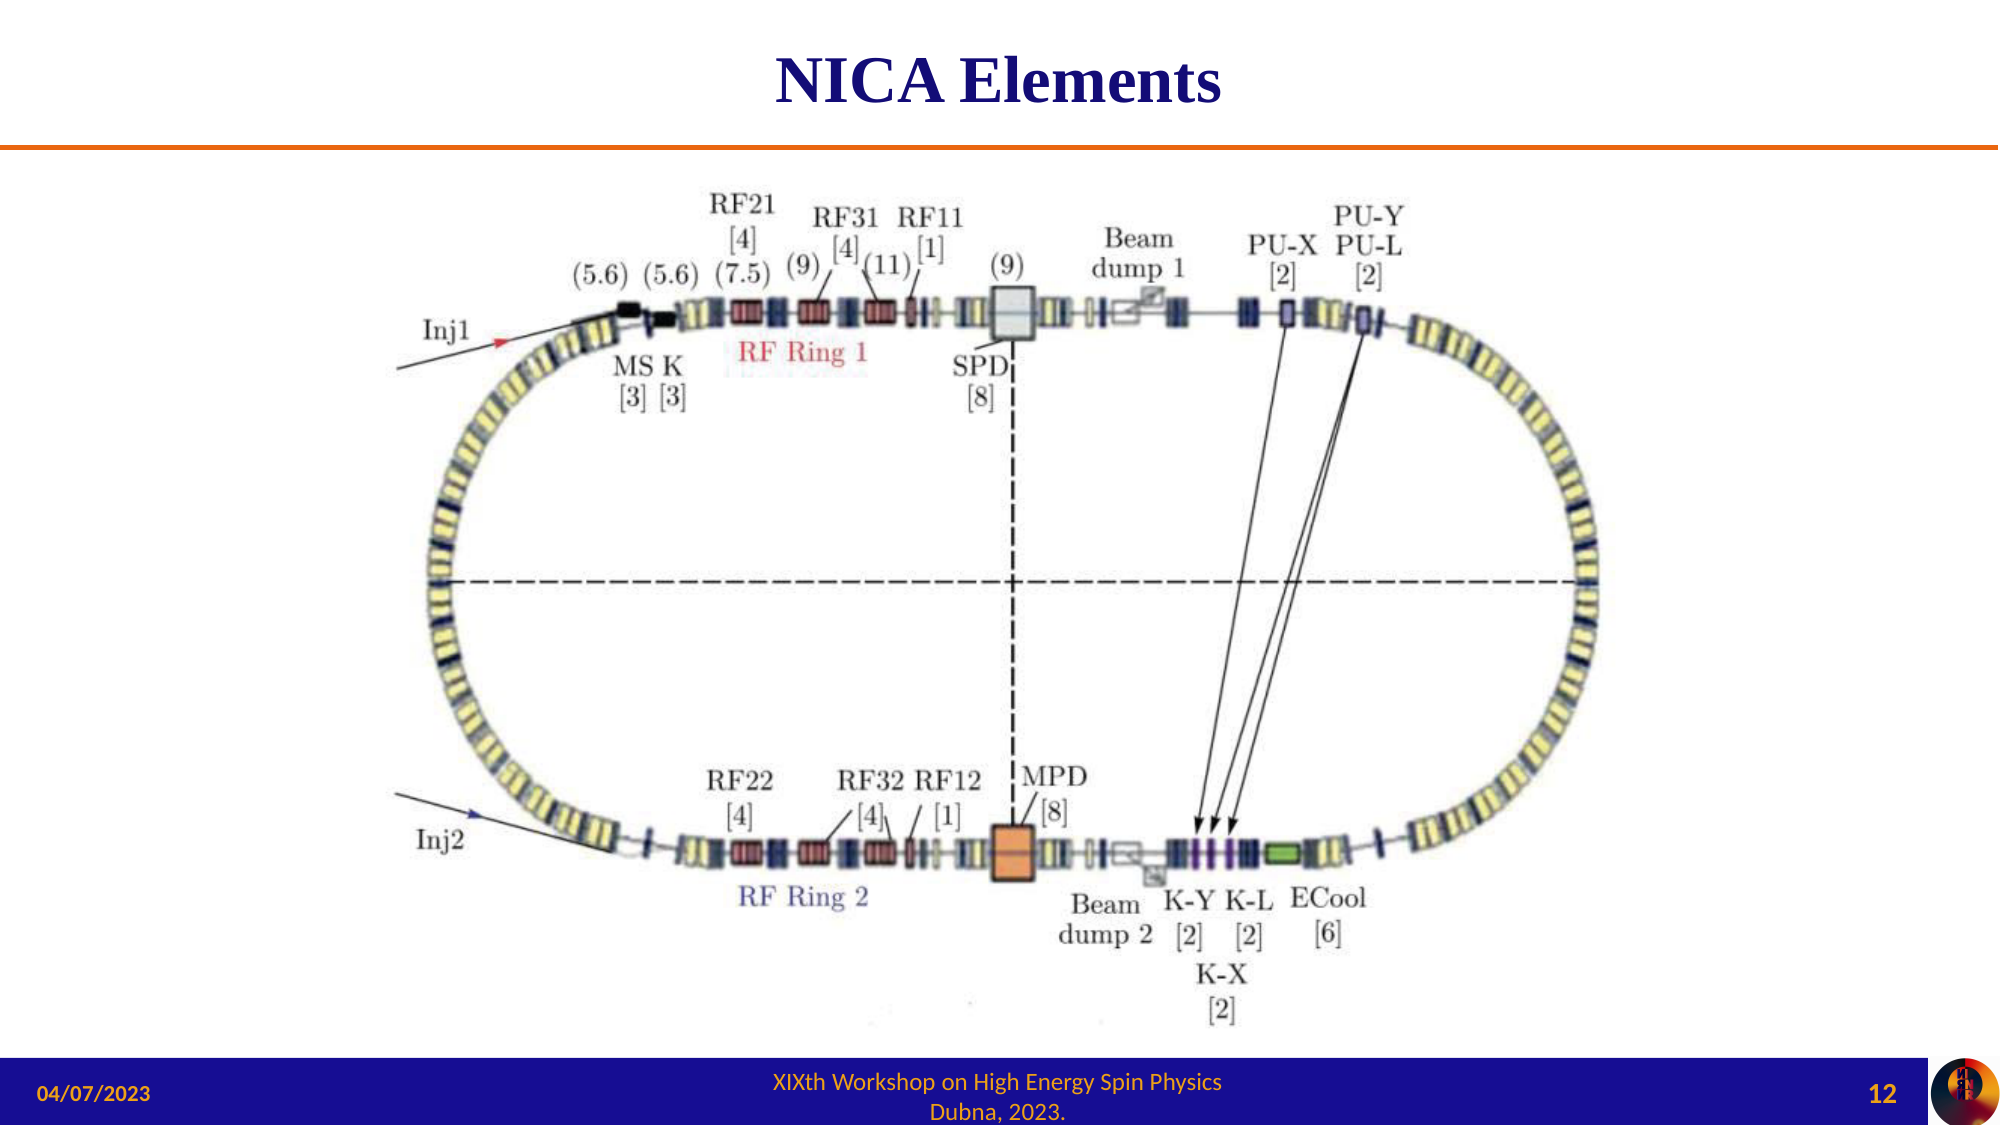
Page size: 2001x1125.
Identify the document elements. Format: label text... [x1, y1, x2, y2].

picture [1927, 1056, 2000, 1125]
text_box NICA Elements [0, 28, 1998, 124]
text_box XIXth Workshop on High Energy Spin Physics Dubna, 2023. [0, 1057, 1927, 1125]
picture [362, 161, 1638, 1046]
